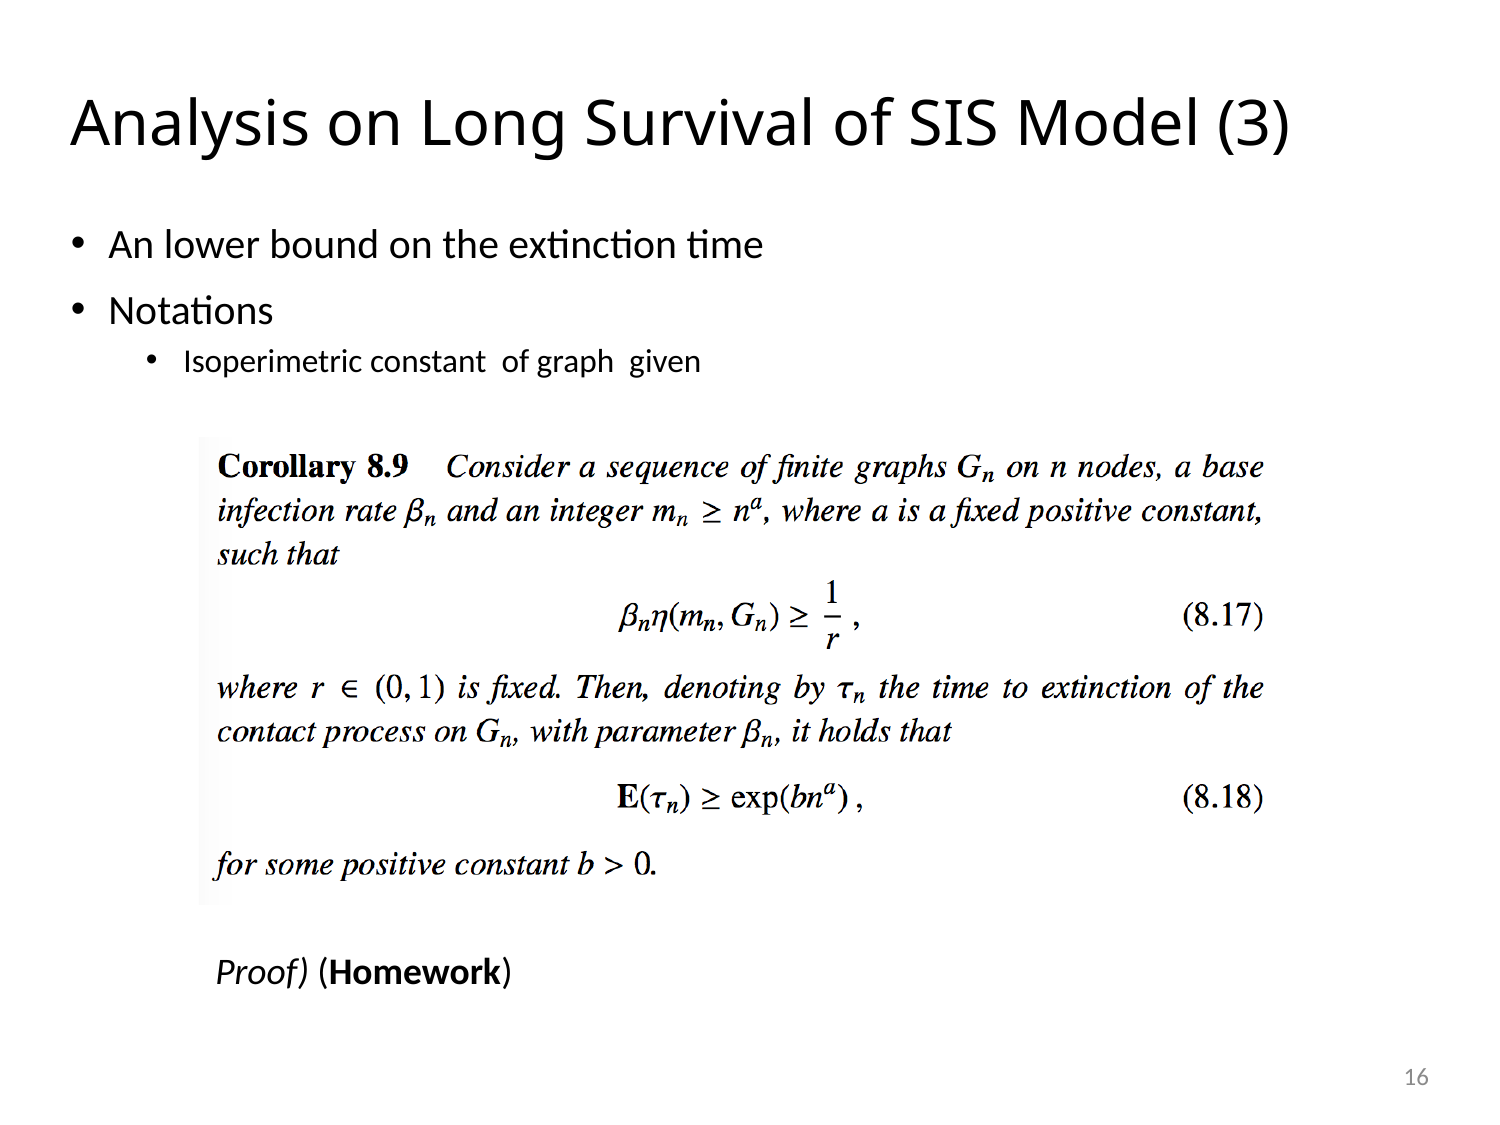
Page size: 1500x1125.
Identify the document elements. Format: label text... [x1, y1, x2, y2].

picture [198, 437, 1302, 905]
text_box Proof) (Homework) [200, 939, 528, 1000]
title Analysis on Long Survival of SIS Model (3) [55, 59, 1445, 191]
